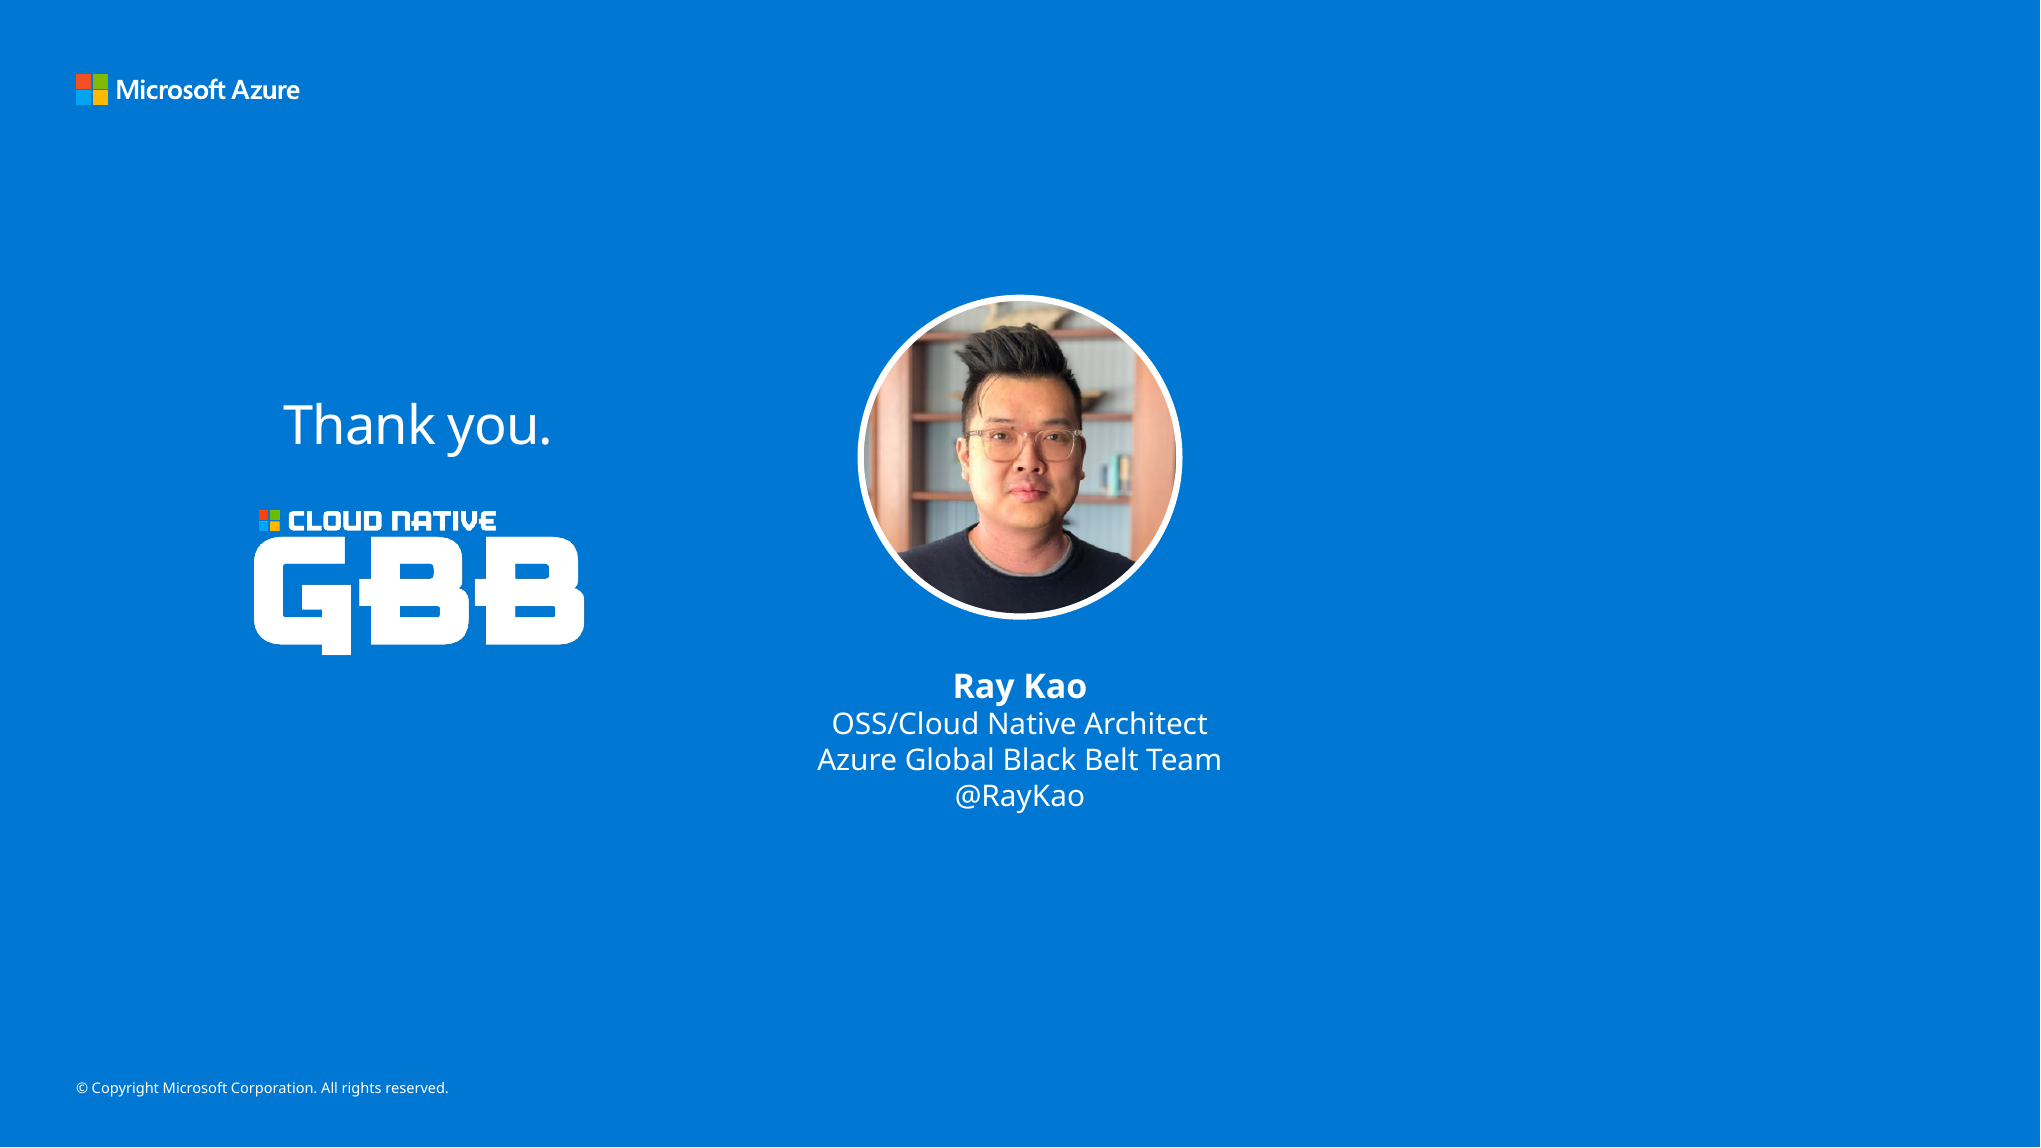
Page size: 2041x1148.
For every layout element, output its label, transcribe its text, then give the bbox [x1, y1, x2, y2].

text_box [822, 297, 1218, 854]
picture [219, 490, 618, 669]
title Thank you. [272, 390, 565, 490]
